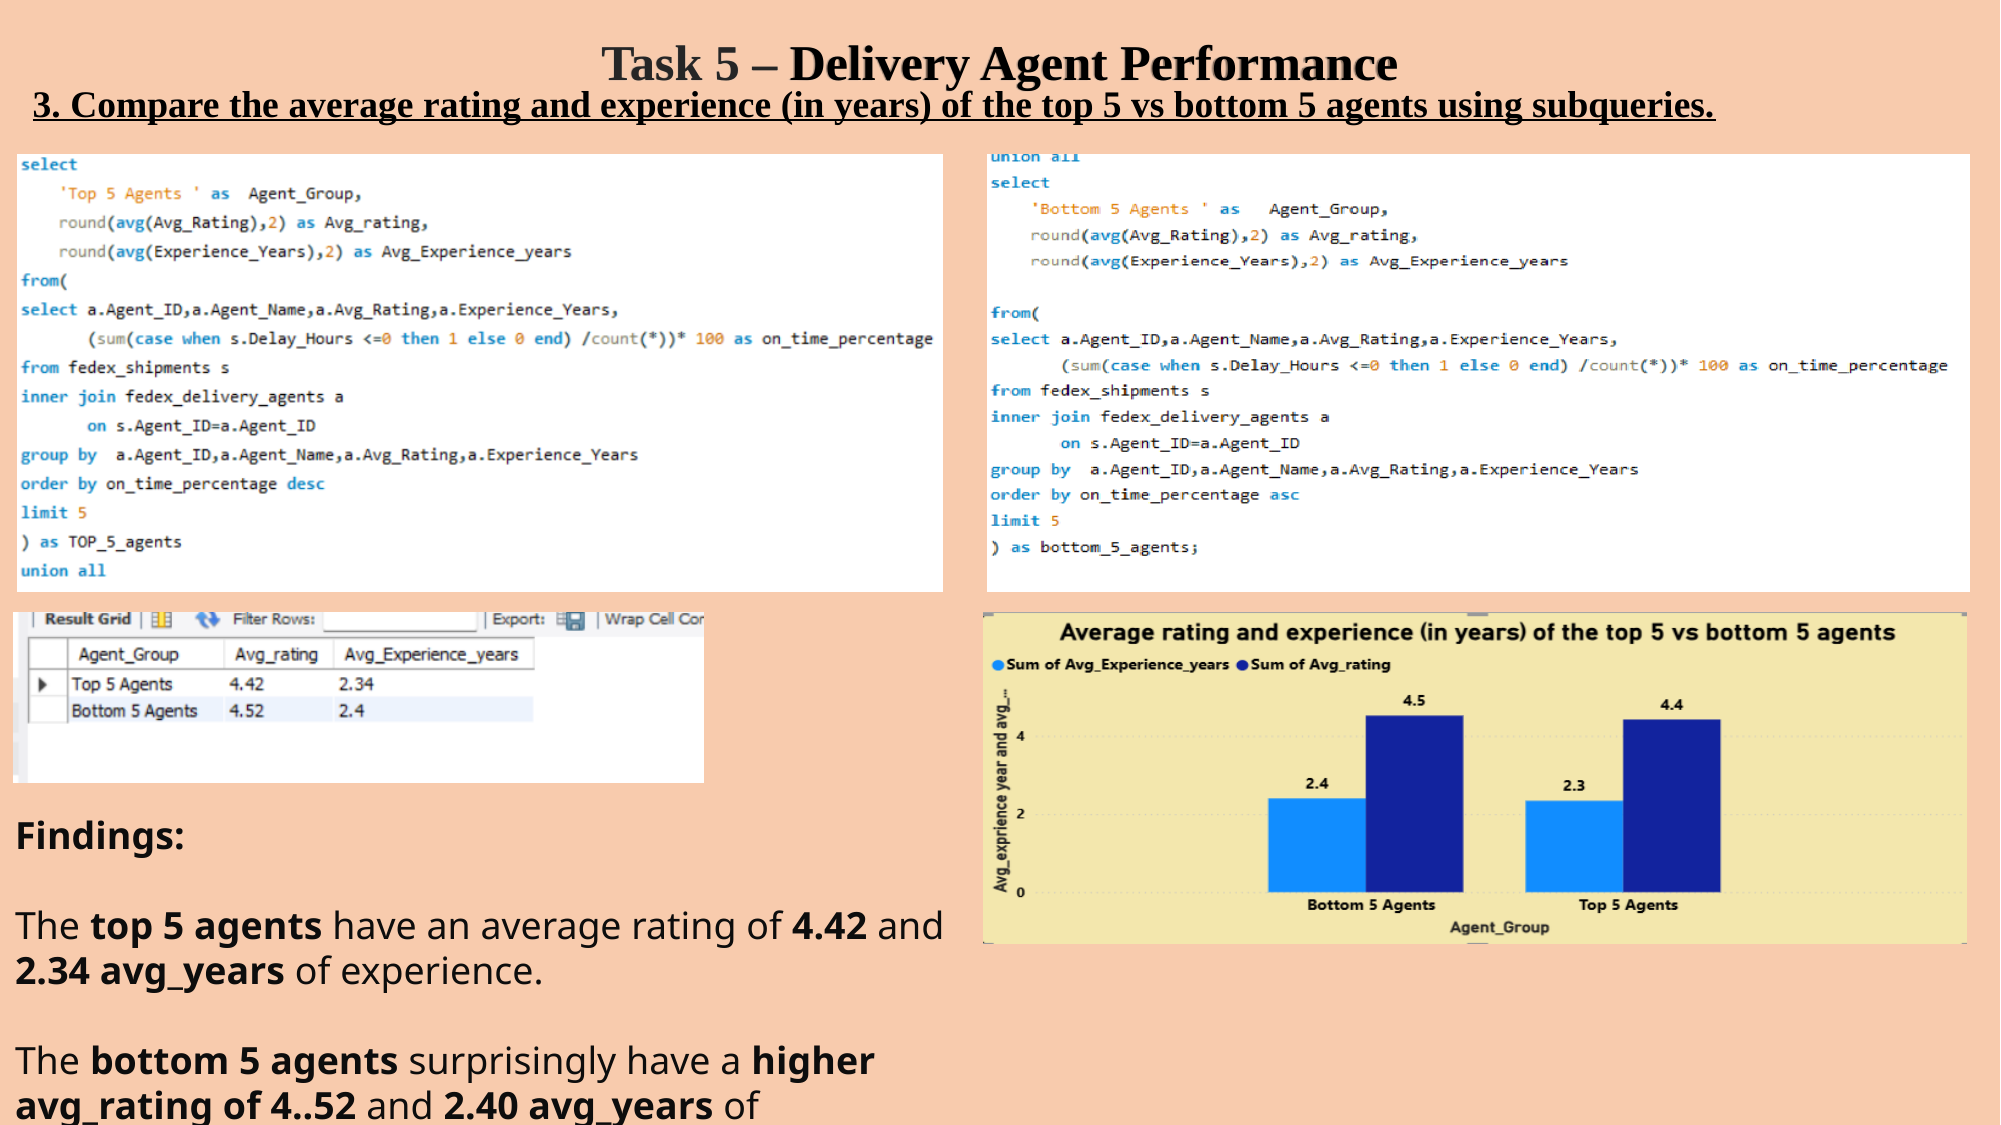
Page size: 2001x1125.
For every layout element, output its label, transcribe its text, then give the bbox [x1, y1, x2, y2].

title Task 5 – Delivery Agent Performance [492, 19, 1508, 98]
picture [987, 154, 1970, 592]
picture [983, 612, 1967, 944]
picture [17, 154, 943, 592]
picture [13, 612, 704, 783]
text_box 3. Compare the average rating and experience (in years) of the top 5 vs bottom 5 agents using subqueries. [17, 72, 1882, 178]
text_box Findings: The top 5 agents have an average rating of 4.42 and 2.34 avg_years of experience. The bottom 5 agents surprisingly have a higher avg_rating of 4..52 and 2.40 avg_years of experience. [0, 804, 969, 1125]
